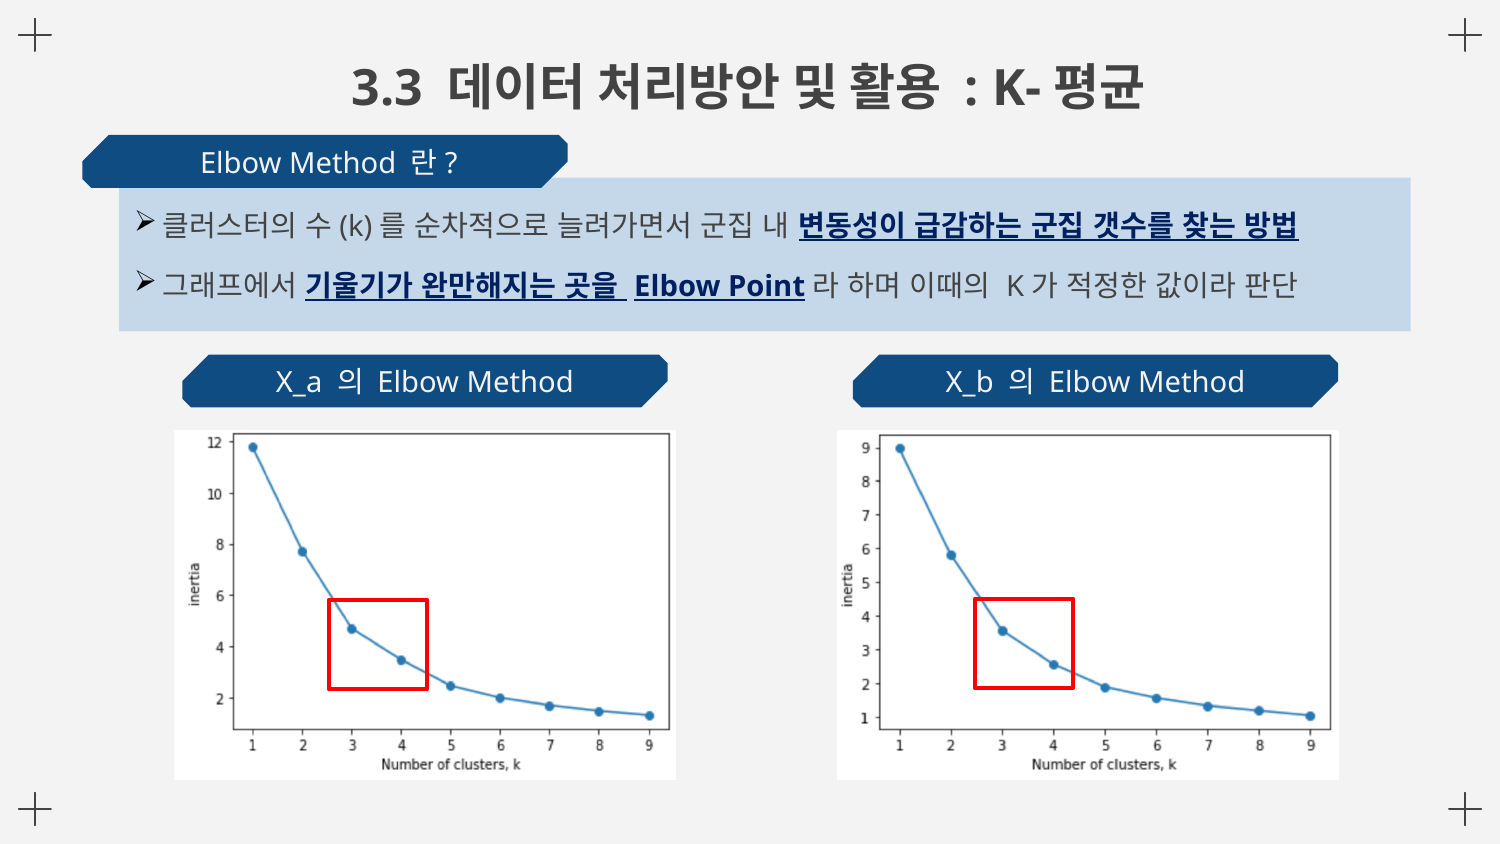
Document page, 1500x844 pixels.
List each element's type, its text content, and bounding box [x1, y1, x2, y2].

picture [174, 430, 676, 780]
text_box Elbow Method 란? [82, 134, 568, 188]
title 3.3 데이터 처리방안 및 활용 : K-평균 [229, 39, 1268, 106]
text_box 클러스터의 수(k)를 순차적으로 늘려가면서 군집 내 변동성이 급감하는 군집 갯수를 찾는 방법 그래프에서 기울기가 완만해지는 곳을 Elbow Point라 하며 이때의 K가 적정한 값이라 판단 [119, 177, 1411, 332]
text_box X_a 의 Elbow Method [182, 354, 668, 408]
text_box X_b 의 Elbow Method [852, 354, 1339, 408]
picture [836, 430, 1339, 780]
